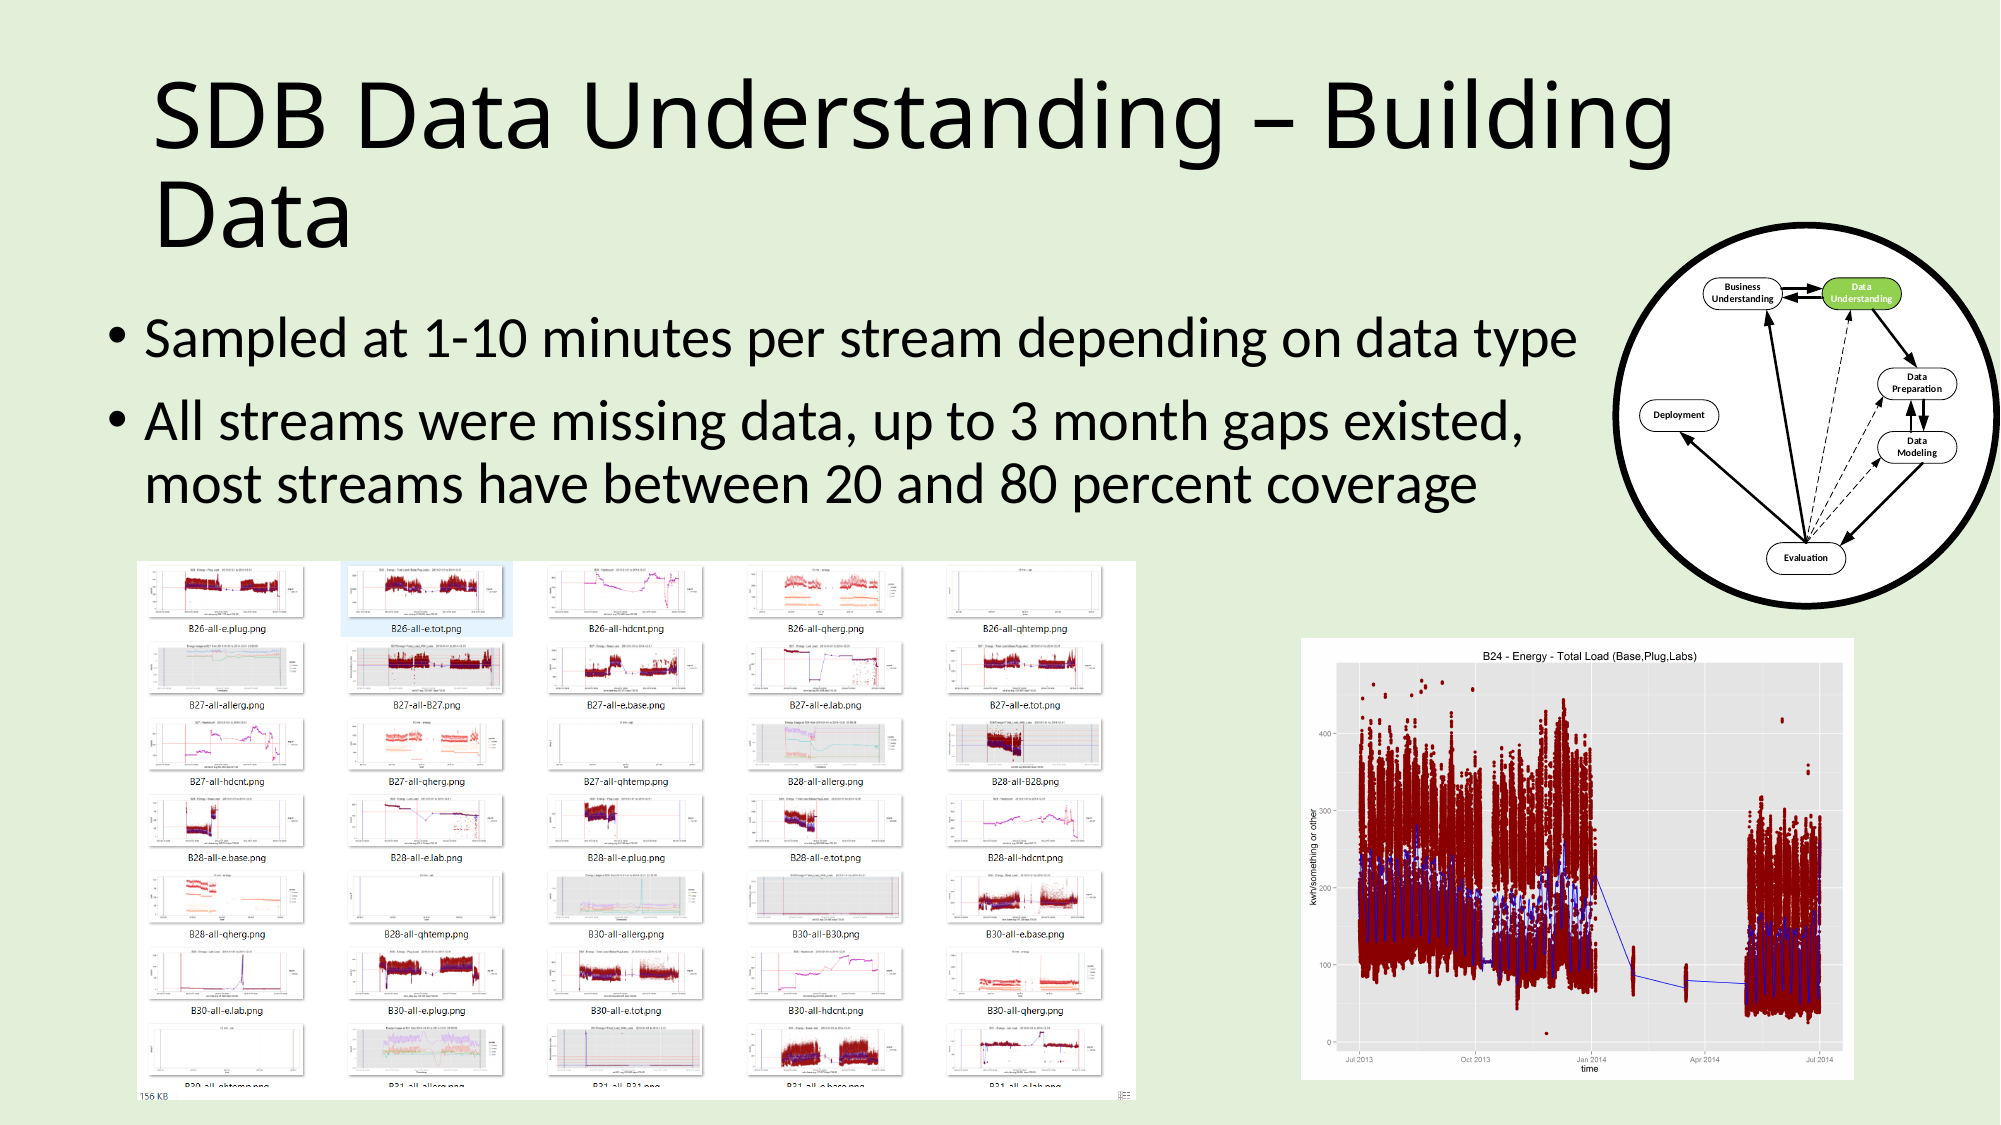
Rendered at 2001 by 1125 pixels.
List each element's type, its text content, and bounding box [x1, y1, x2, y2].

picture [137, 561, 1136, 1100]
list Sampled at 1-10 minutes per stream depending on data type All streams were missing data, up to 3 month gaps existed, most streams have between 20 and 80 percent coverage [92, 299, 1613, 1100]
picture [1611, 220, 2000, 610]
title SDB Data Understanding – Building Data [137, 59, 1863, 278]
picture [1301, 638, 1854, 1080]
